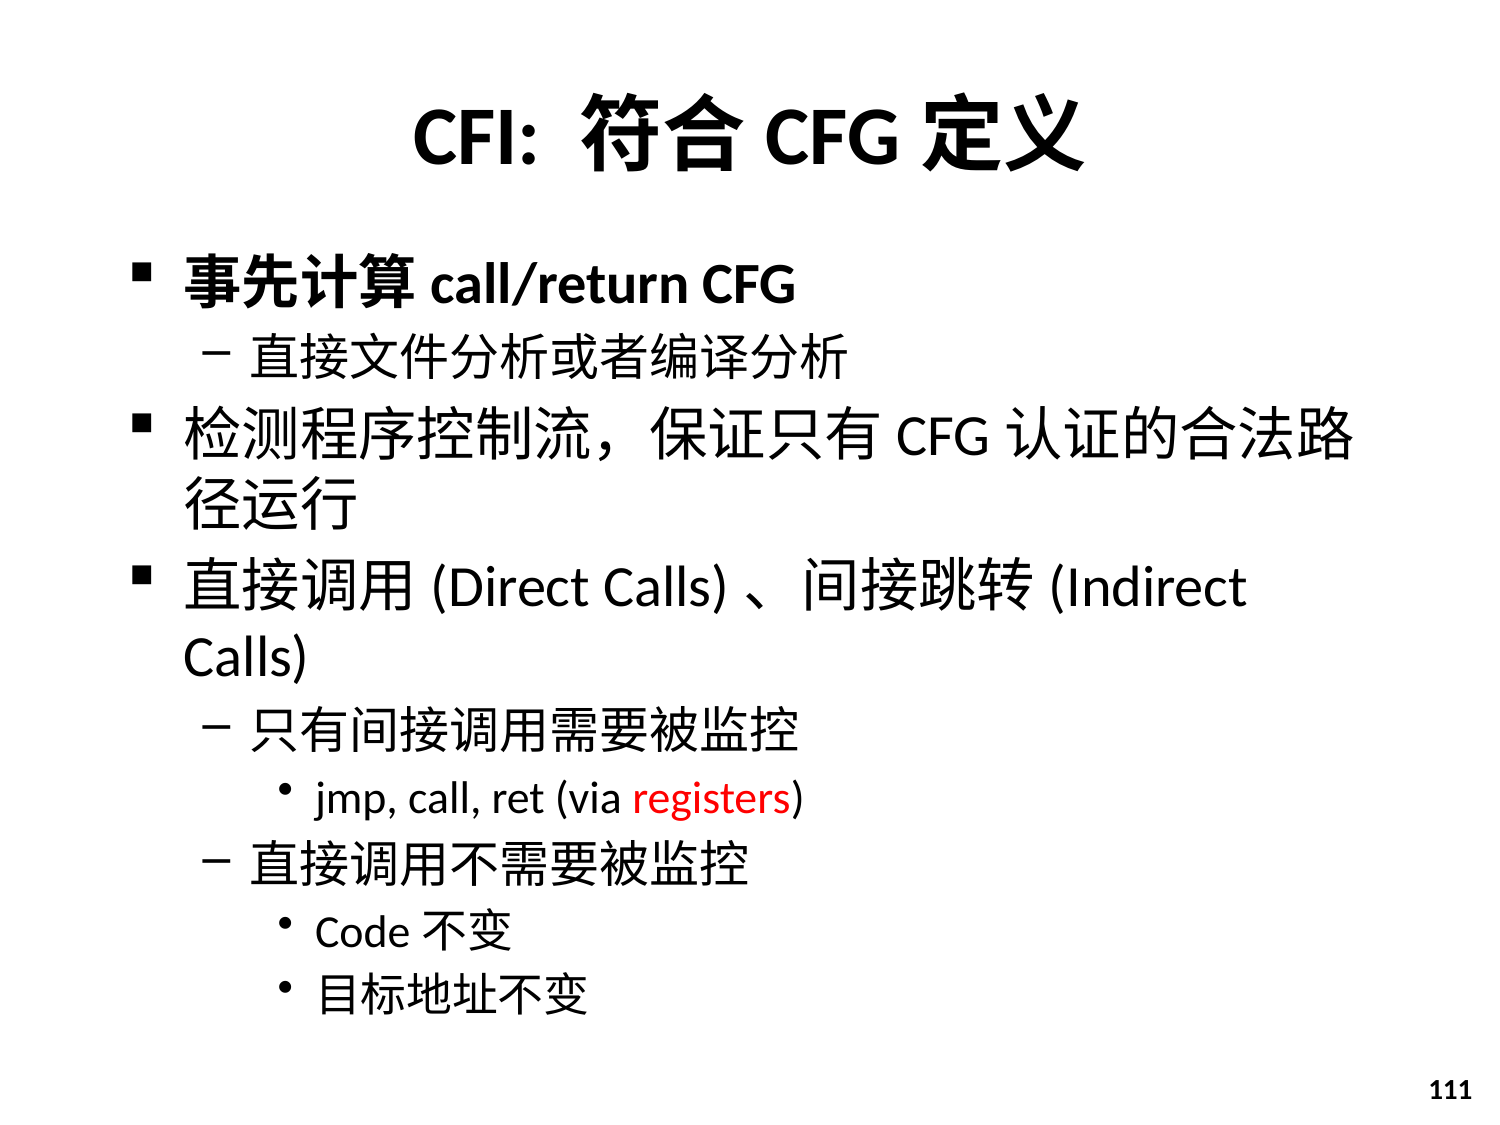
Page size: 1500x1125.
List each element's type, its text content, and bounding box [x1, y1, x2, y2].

slide_number 111 [1174, 1062, 1488, 1125]
title CFI: 符合CFG定义 [112, 37, 1388, 225]
list 事先计算call/return CFG 直接文件分析或者编译分析 检测程序控制流，保证只有CFG认证的合法路径运行 直接调用(Direct Calls)、间接跳转(Indirect Calls) 只有间接调用需要被监控 jmp, call, ret (via registers) 直接调用不需要被监控 Code不变 目标地址不变 [112, 237, 1388, 975]
